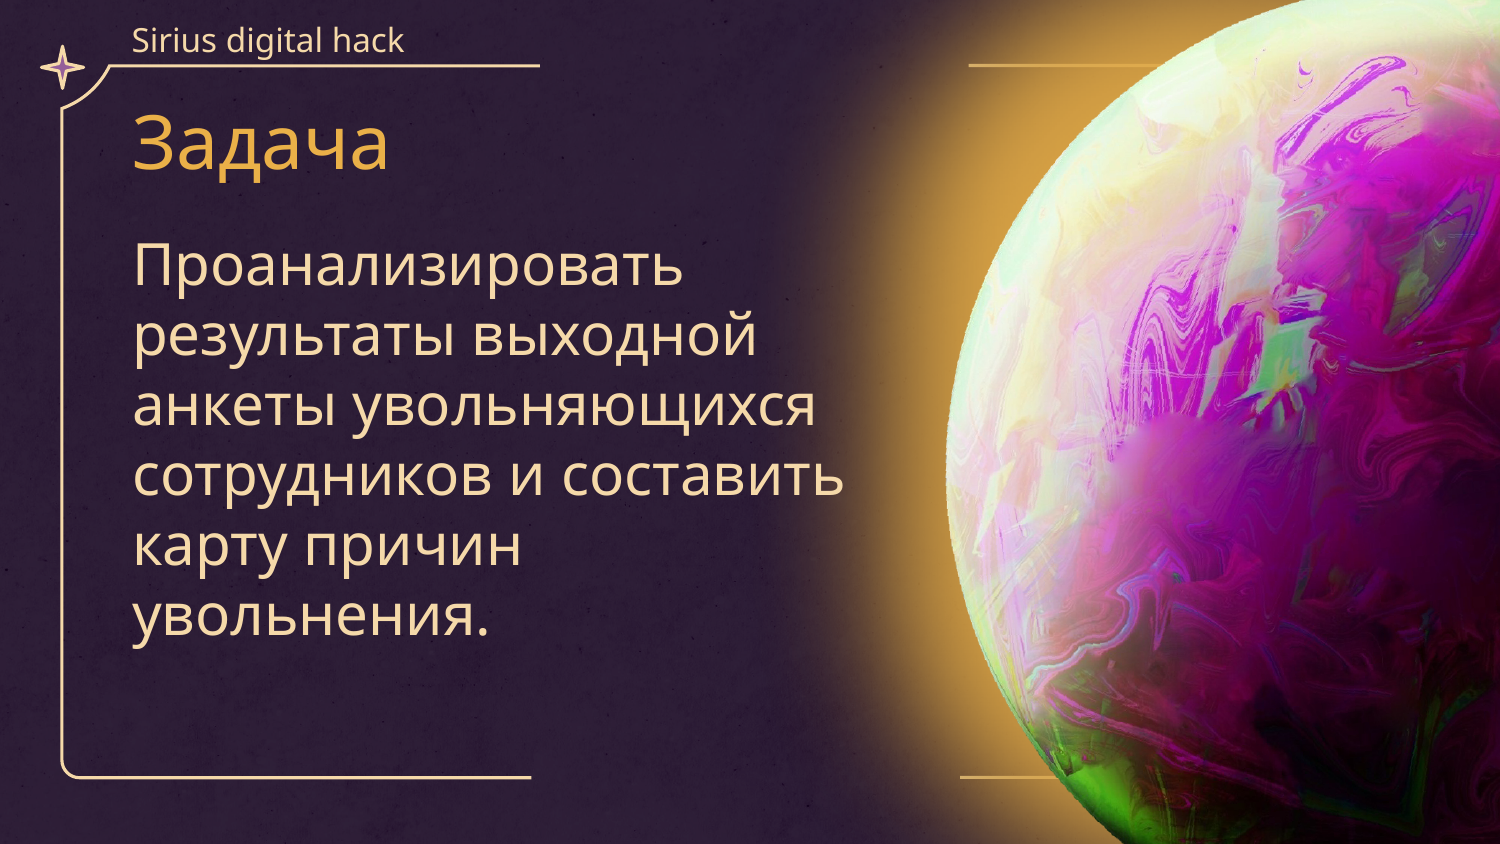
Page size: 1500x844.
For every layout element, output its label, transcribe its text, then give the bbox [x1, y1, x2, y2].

text_box Sirius digital hack [116, 11, 513, 67]
text_box Проанализировать результаты выходной анкеты увольняющихся сотрудников и составить карту причин увольнения. [117, 219, 707, 655]
text_box Задача [117, 79, 680, 174]
picture [669, 0, 1500, 844]
